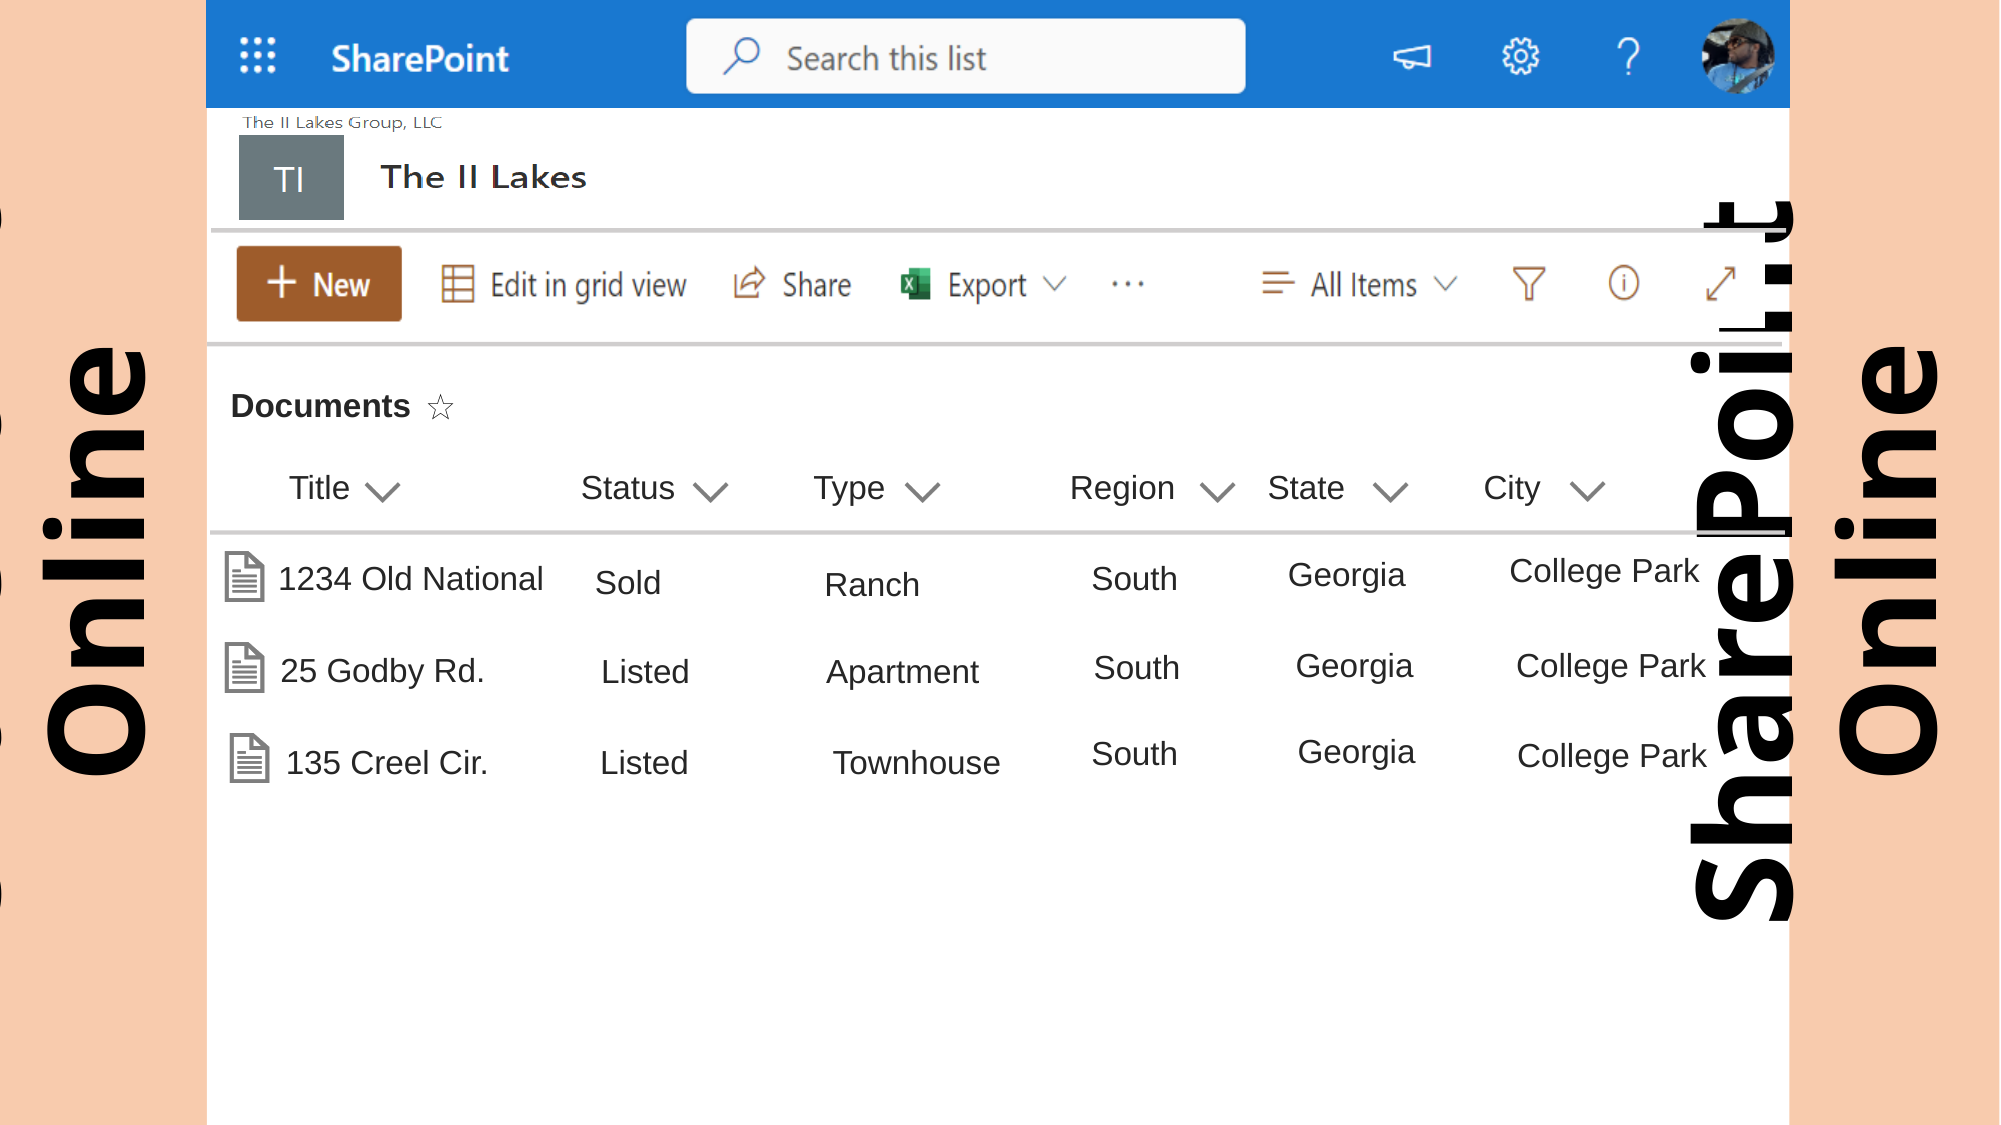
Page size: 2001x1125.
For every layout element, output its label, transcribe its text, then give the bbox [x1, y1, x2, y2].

text_box College Park [1500, 641, 1723, 693]
picture [214, 546, 275, 607]
text_box Sold [580, 546, 766, 609]
picture [206, 0, 1790, 108]
text_box Ranch [809, 559, 1031, 611]
text_box [207, 341, 215, 347]
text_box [1789, 0, 2000, 1125]
text_box Georgia [1280, 641, 1500, 693]
picture [233, 110, 601, 223]
picture [1360, 462, 1421, 523]
text_box 25 Godby Rd. [265, 646, 570, 699]
text_box Townhouse [817, 726, 1061, 789]
text_box South [1078, 643, 1300, 695]
picture [225, 229, 1765, 328]
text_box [0, 0, 207, 1125]
subtitle 1234 Old National [275, 554, 580, 607]
text_box [209, 529, 1786, 536]
picture [892, 462, 953, 523]
text_box Listed [584, 705, 749, 790]
text_box 135 Creel Cir. [270, 738, 576, 791]
picture [1557, 461, 1618, 522]
picture [219, 727, 280, 789]
title Documents [215, 329, 450, 433]
picture [214, 637, 275, 698]
text_box College Park [1494, 546, 1716, 598]
picture [1187, 462, 1248, 523]
text_box South [1076, 554, 1298, 606]
text_box [450, 341, 1783, 347]
text_box Apartment [811, 636, 1051, 699]
text_box [210, 227, 1787, 234]
text_box College Park [1502, 731, 1724, 783]
text_box Title Status Type Region State City [245, 430, 1730, 514]
picture [352, 462, 413, 523]
picture [679, 462, 741, 523]
text_box Georgia [1282, 727, 1504, 779]
text_box Listed [586, 634, 770, 698]
text_box South [1076, 729, 1298, 781]
picture [425, 391, 456, 422]
text_box Georgia [1272, 550, 1495, 602]
